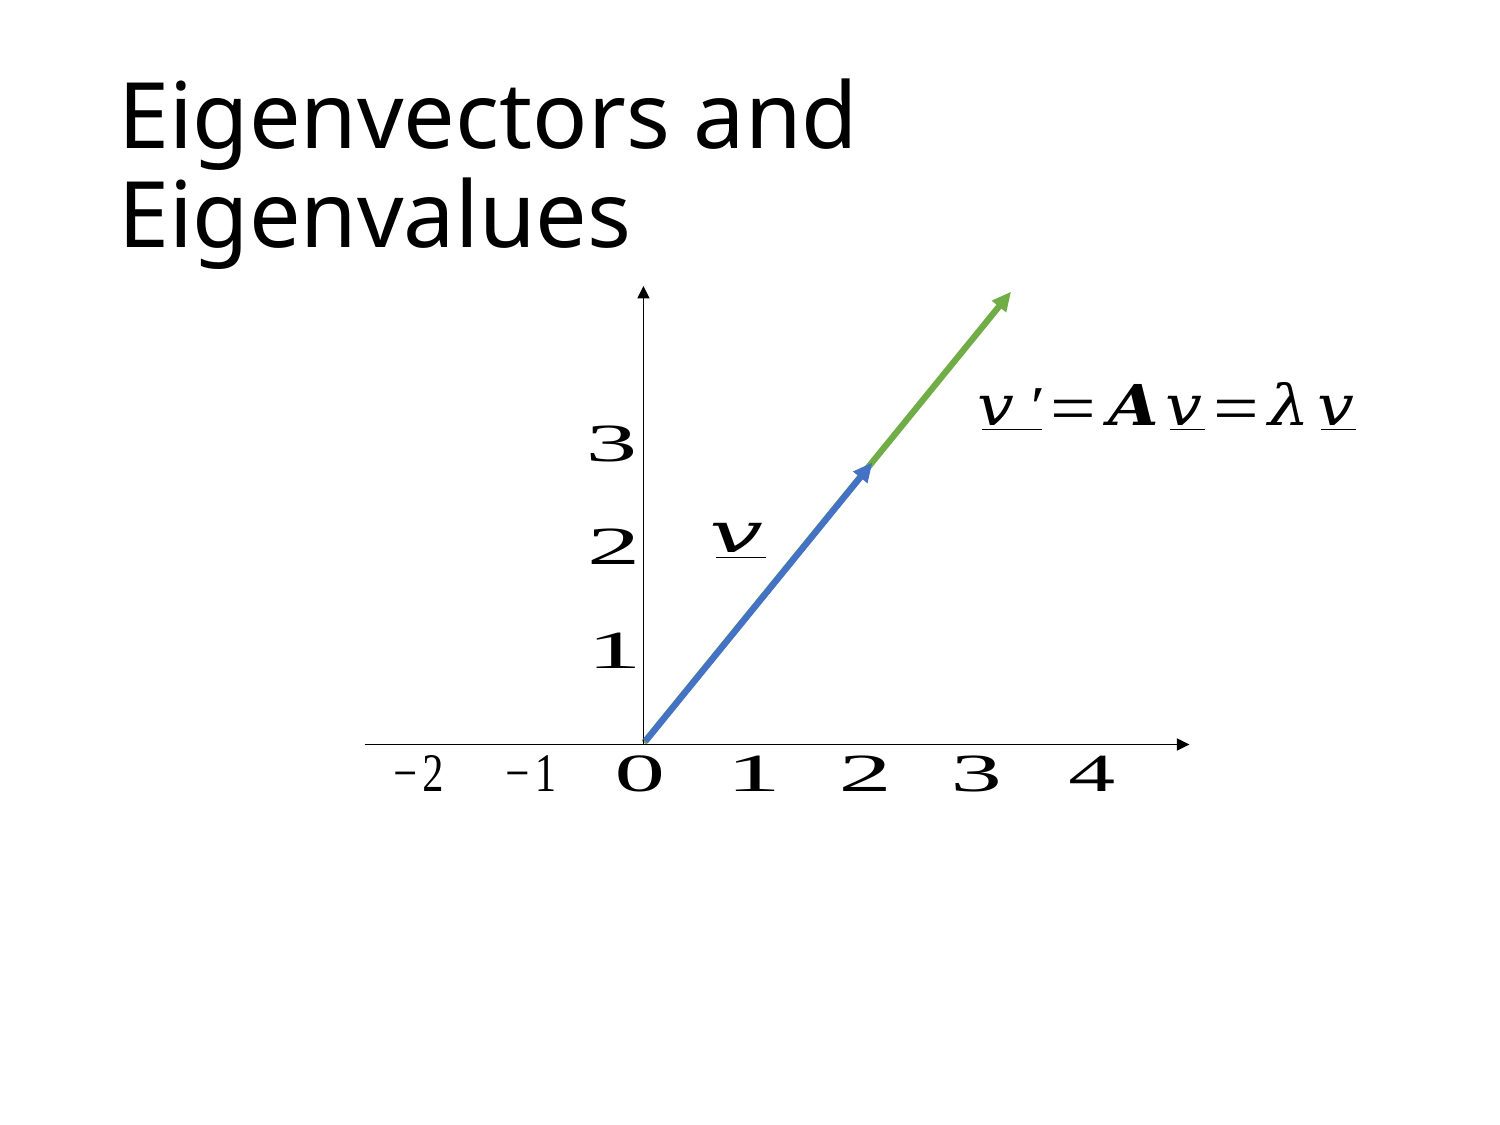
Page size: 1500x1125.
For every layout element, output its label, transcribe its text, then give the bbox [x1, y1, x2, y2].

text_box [645, 462, 873, 742]
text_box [644, 292, 1011, 743]
title Eigenvectors and Eigenvalues [103, 59, 1397, 278]
